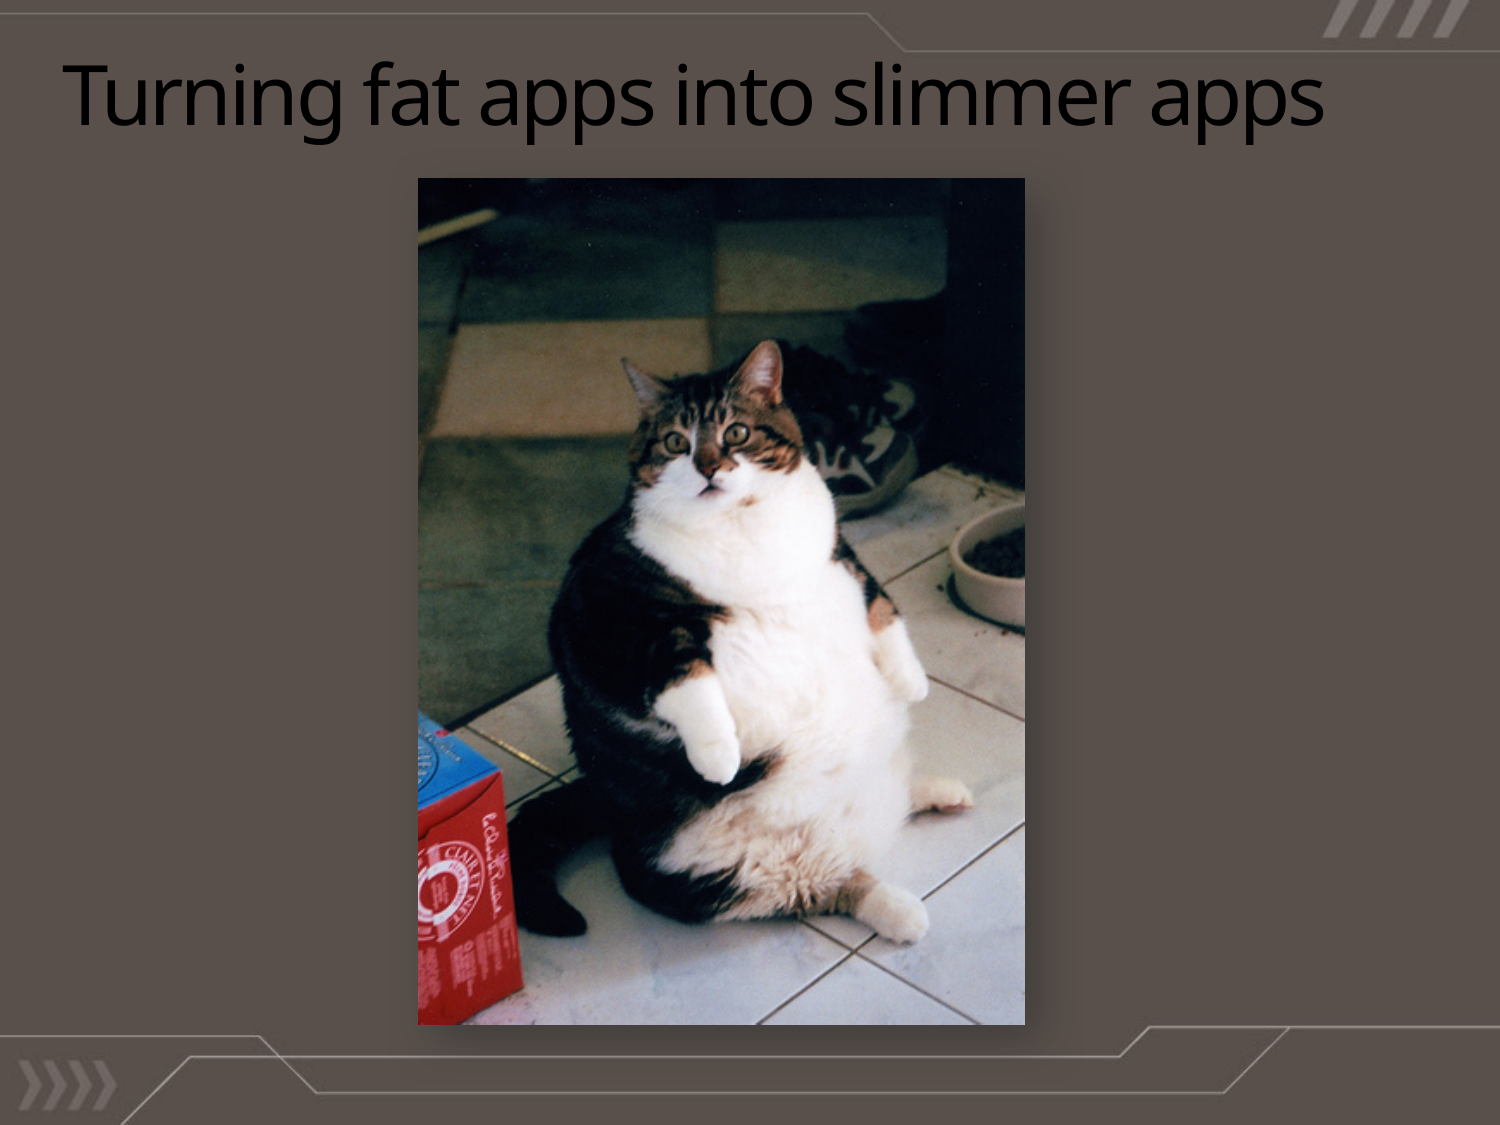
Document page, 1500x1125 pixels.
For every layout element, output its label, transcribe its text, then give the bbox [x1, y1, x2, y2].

title Turning fat apps into slimmer apps [571, 53, 1438, 144]
picture [0, 0, 1500, 1125]
